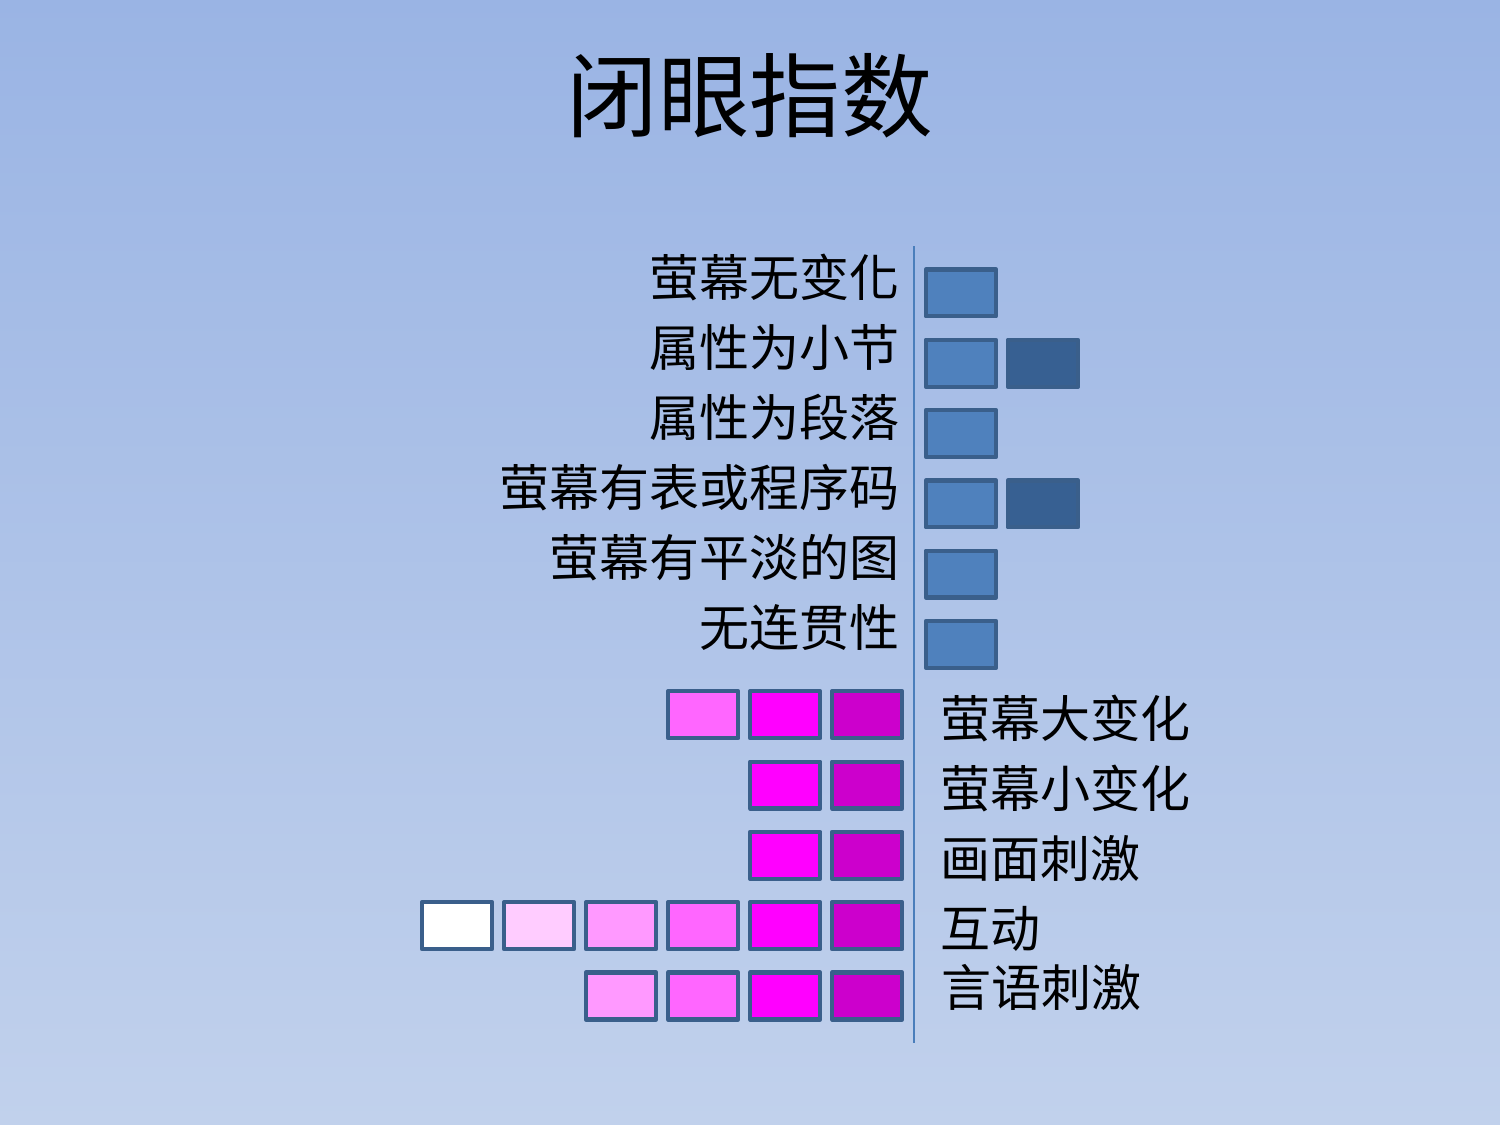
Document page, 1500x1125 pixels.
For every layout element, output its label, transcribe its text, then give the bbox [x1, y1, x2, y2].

text_box [924, 338, 998, 389]
text_box [924, 652, 998, 670]
text_box [748, 900, 822, 951]
text_box [748, 689, 822, 740]
title 闭眼指数 [75, 0, 1425, 188]
text_box [748, 970, 822, 1022]
text_box 萤幕大变化 [925, 679, 1336, 749]
text_box [666, 970, 740, 1022]
text_box [830, 830, 904, 881]
text_box [666, 900, 740, 951]
text_box [748, 830, 822, 881]
text_box [1006, 478, 1080, 529]
text_box [830, 970, 904, 1022]
text_box [924, 267, 998, 318]
text_box [830, 689, 904, 740]
text_box 画面刺激 [925, 820, 1219, 890]
text_box [924, 408, 998, 459]
text_box 言语刺激 [927, 949, 1157, 1024]
text_box [924, 549, 998, 600]
text_box [502, 900, 576, 951]
text_box [584, 970, 658, 1022]
text_box 互动 [925, 890, 1348, 966]
text_box 萤幕小变化 [925, 749, 1360, 825]
text_box [420, 900, 494, 951]
text_box [584, 900, 658, 951]
text_box [748, 760, 822, 811]
text_box [830, 900, 904, 951]
list 萤幕无变化 属性为小节 属性为段落 萤幕有表或程序码 萤幕有平淡的图 无连贯性 [445, 239, 915, 715]
text_box [830, 760, 904, 811]
text_box [1006, 338, 1080, 389]
text_box [666, 689, 740, 740]
text_box [924, 619, 998, 643]
text_box [924, 478, 998, 529]
